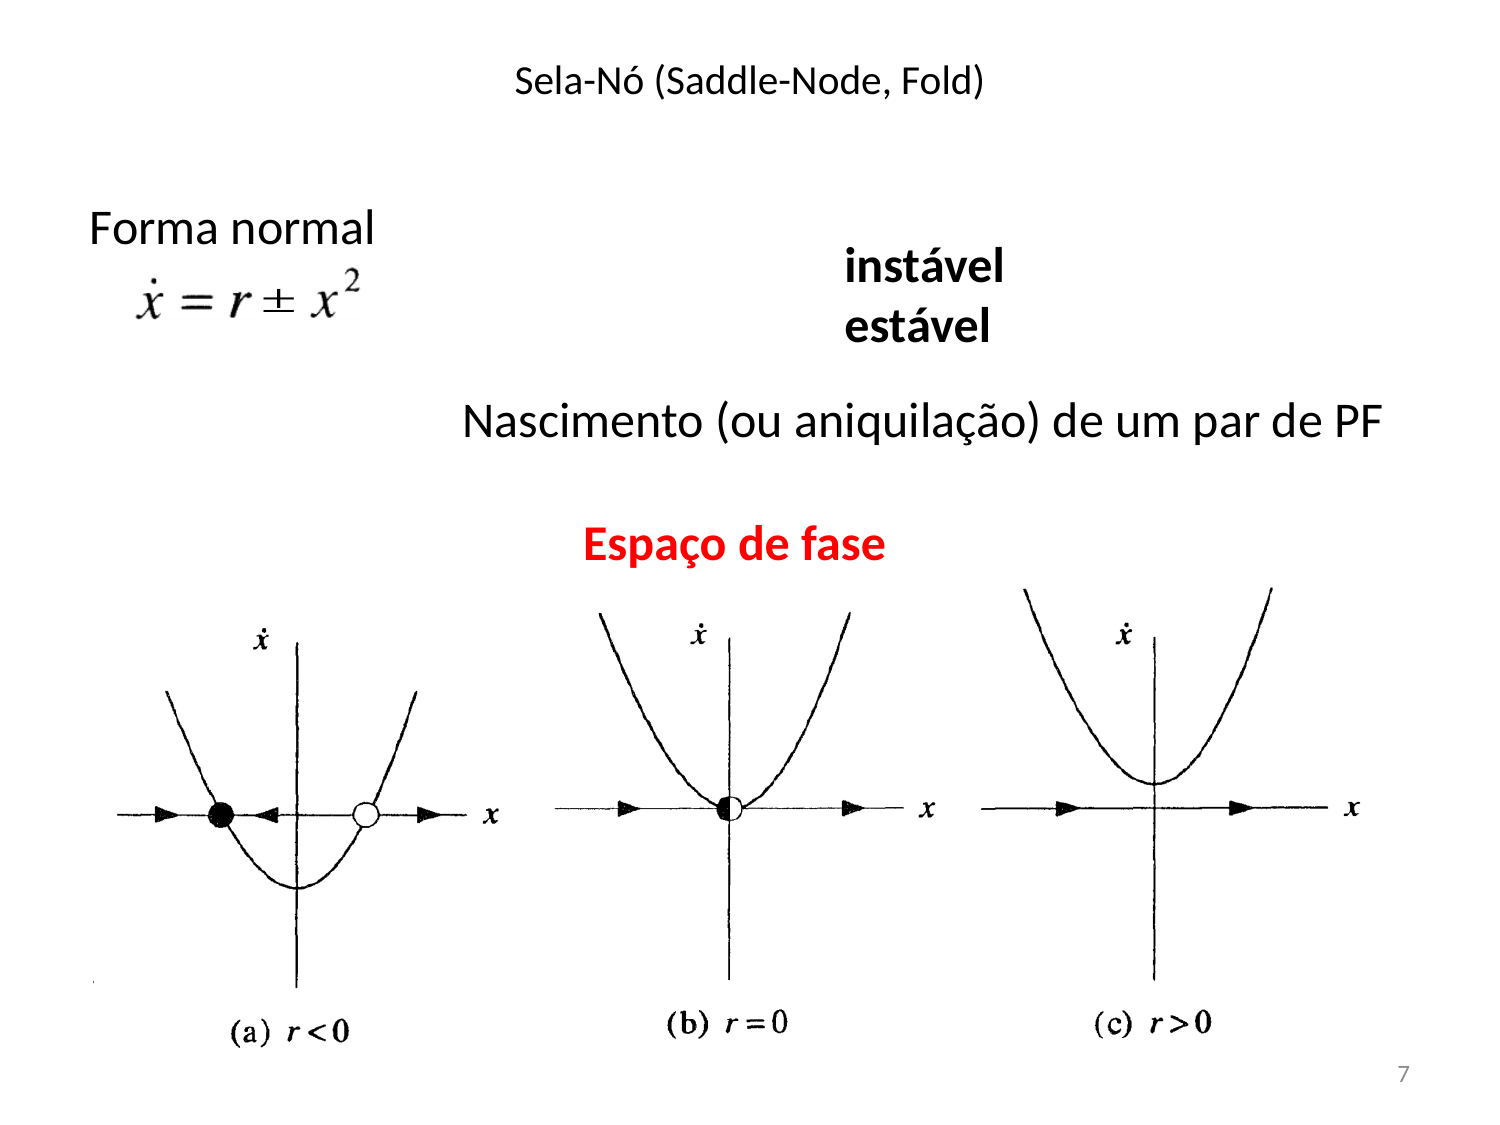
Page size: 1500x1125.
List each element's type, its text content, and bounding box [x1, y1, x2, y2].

text_box Espaço de fase [544, 502, 925, 578]
picture [85, 611, 538, 1054]
text_box Forma normal [74, 187, 450, 262]
title Sela-Nó (Saddle-Node, Fold) [75, 45, 1425, 110]
text_box Nascimento (ou aniquilação) de um par de PF [447, 380, 1437, 456]
picture [544, 597, 949, 1053]
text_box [132, 264, 366, 328]
slide_number 7 [1074, 1042, 1425, 1103]
picture [962, 578, 1372, 1050]
